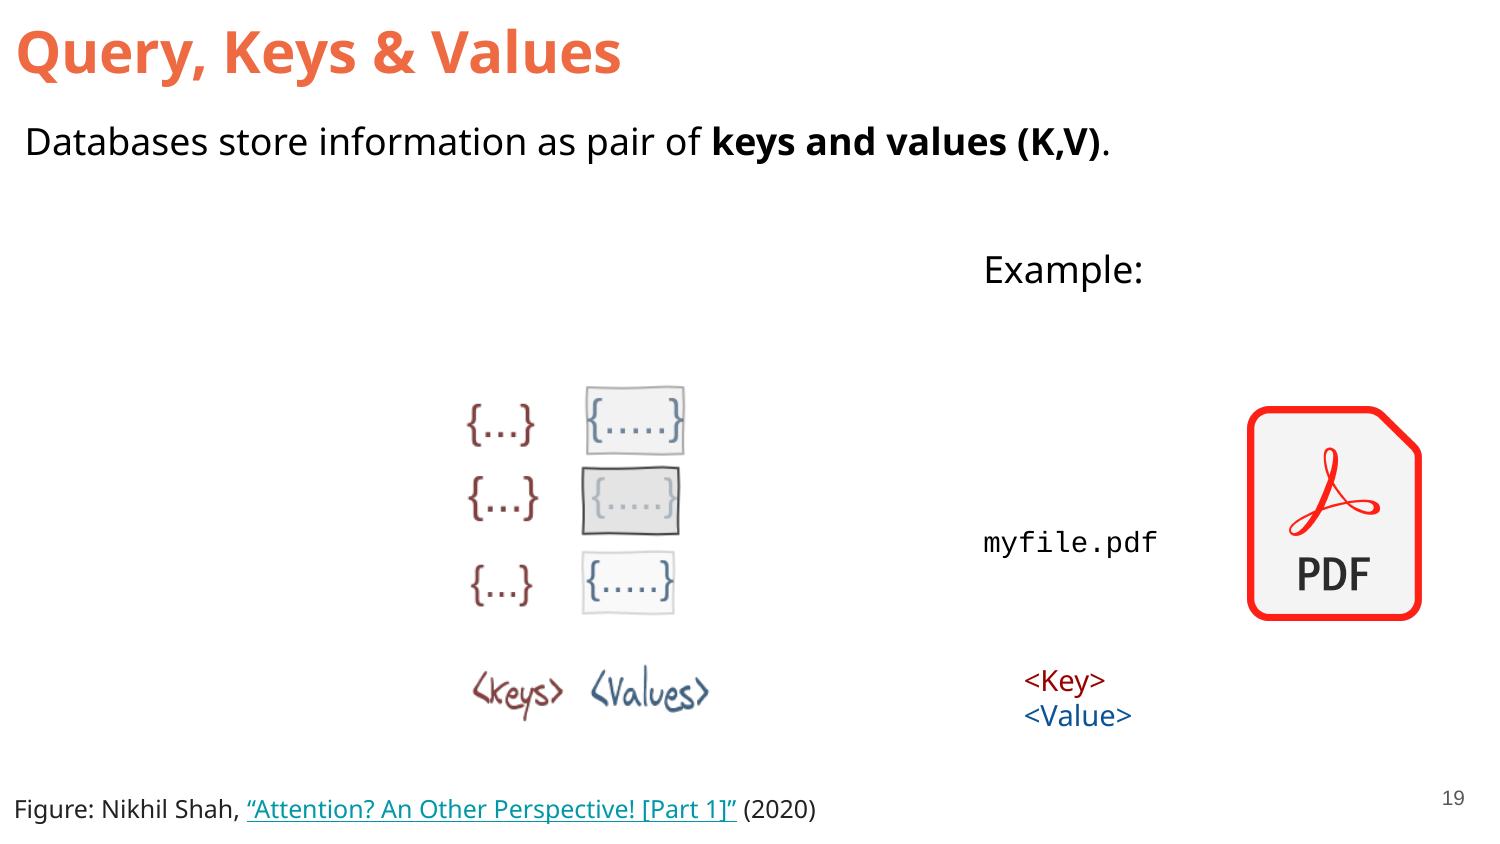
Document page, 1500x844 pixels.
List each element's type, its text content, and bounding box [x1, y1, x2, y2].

text_box Figure: Nikhil Shah, “Attention? An Other Perspective! [Part 1]” (2020) [0, 778, 1349, 830]
title Query, Keys & Values [0, 0, 1398, 94]
picture [458, 242, 720, 766]
picture [1247, 406, 1423, 622]
text_box <Key> <Value> [1008, 647, 1430, 712]
text_box myfile.pdf [968, 508, 1175, 574]
text_box Example: [968, 230, 1289, 309]
slide_number ‹#› [1389, 764, 1480, 830]
text_box Databases store information as pair of keys and values (K,V). [9, 102, 1480, 180]
